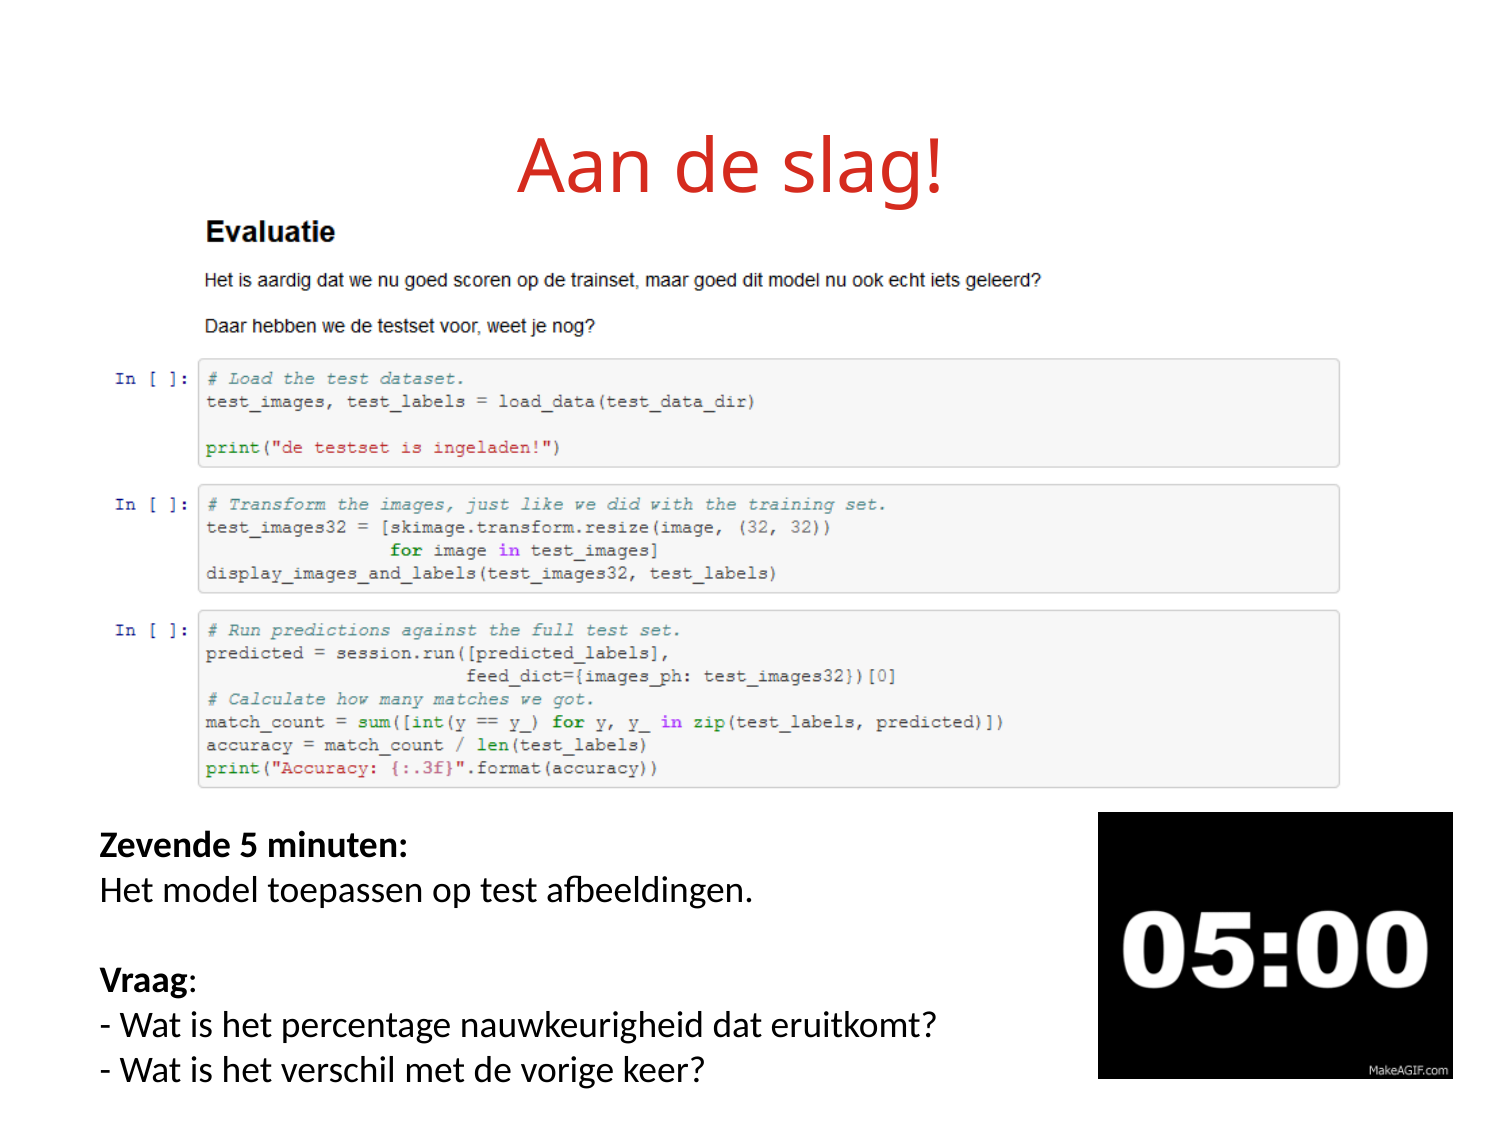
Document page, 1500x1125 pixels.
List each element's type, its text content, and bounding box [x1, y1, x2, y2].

text_box Zevende 5 minuten: Het model toepassen op test afbeeldingen. Vraag: - Wat is het percentage nauwkeurigheid dat eruitkomt? - Wat is het verschil met de vorige keer? [84, 812, 959, 1098]
text_box Aan de slag! [318, 59, 1145, 213]
picture [1098, 812, 1453, 1079]
picture [98, 213, 1397, 794]
